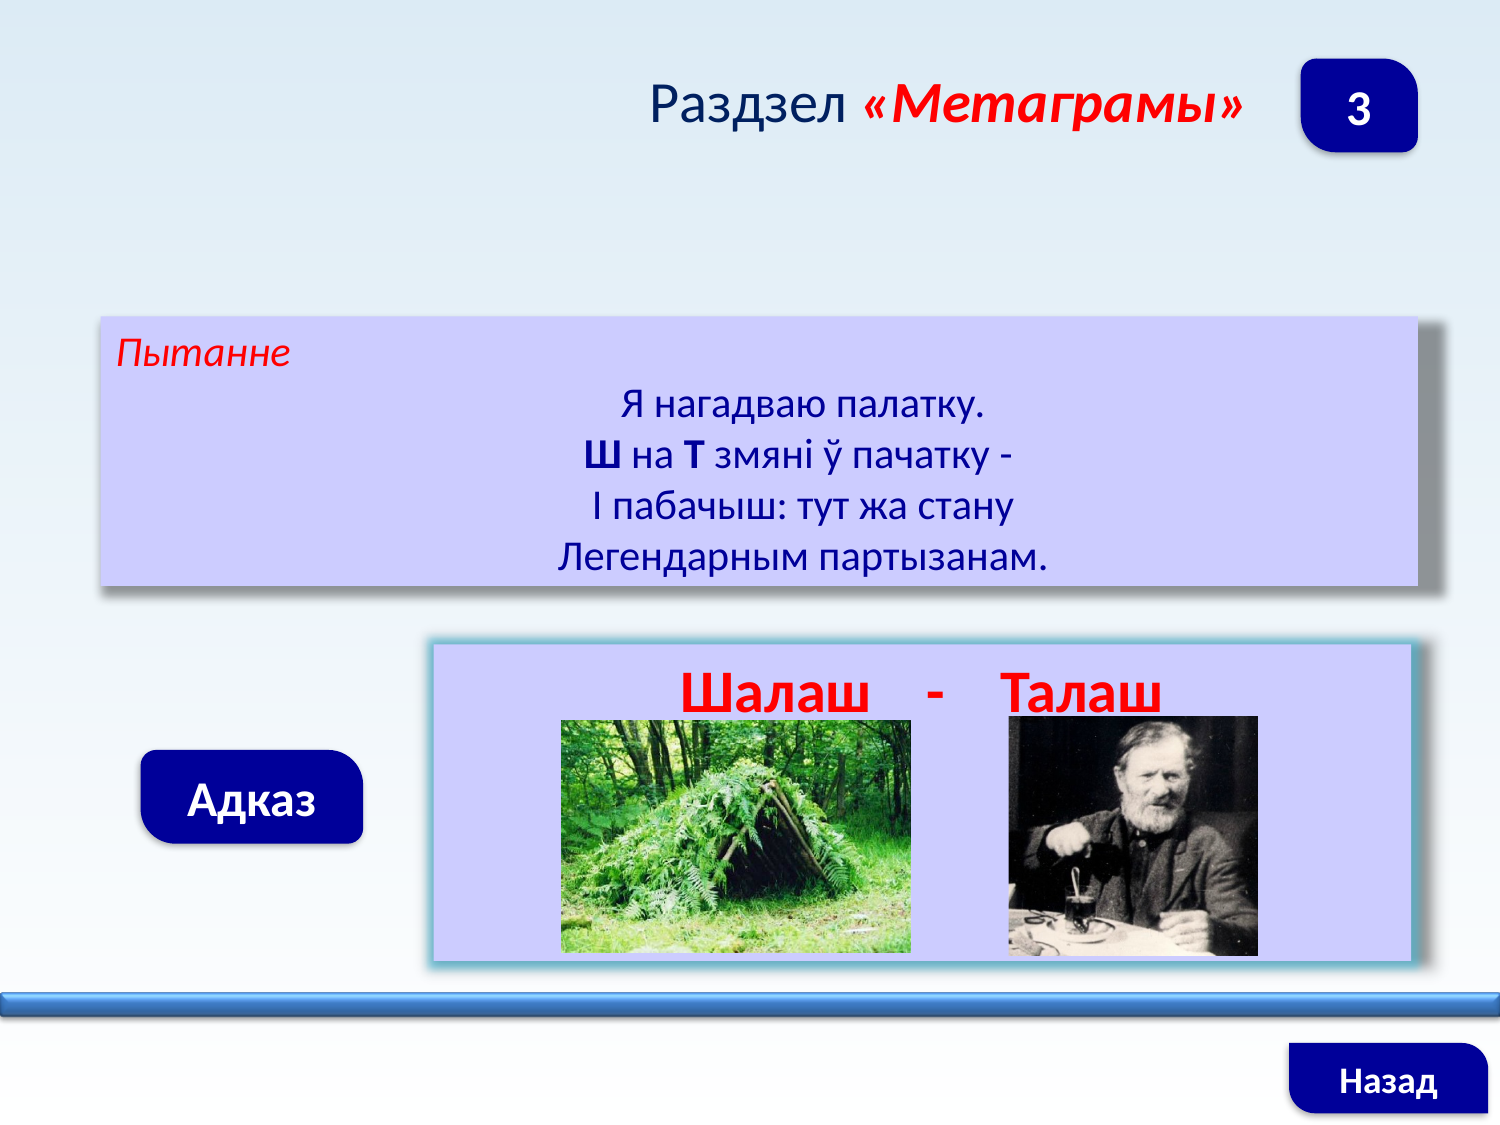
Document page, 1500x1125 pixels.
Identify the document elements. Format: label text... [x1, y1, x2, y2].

text_box Раздзел «Метаграмы» [632, 46, 1266, 153]
text_box 3 [1300, 58, 1418, 153]
picture [560, 720, 912, 953]
text_box Назад [1289, 1042, 1489, 1114]
list Пытанне Я нагадваю палатку. Ш на Т змяні ў пачатку - І пабачыш: тут жа стану Легендарным партызанам. [100, 316, 1418, 586]
picture [0, 987, 1500, 1029]
text_box Адказ [140, 749, 364, 844]
picture [1008, 715, 1259, 957]
text_box Шалаш - Талаш [433, 644, 1412, 961]
